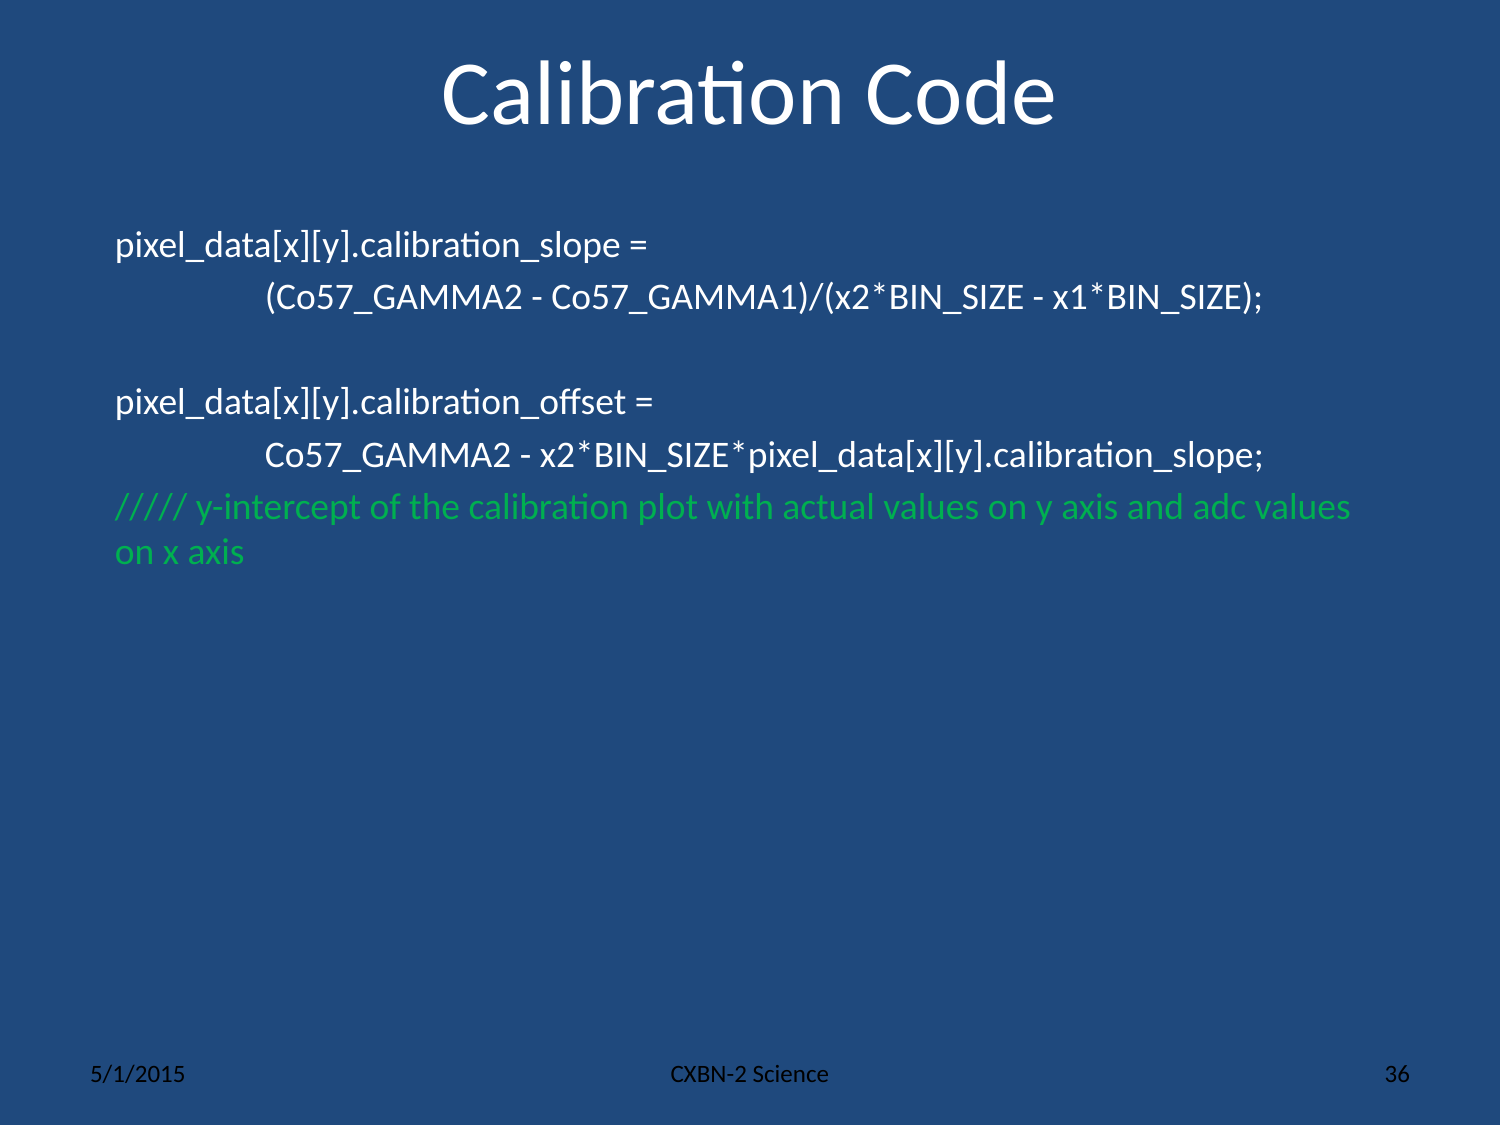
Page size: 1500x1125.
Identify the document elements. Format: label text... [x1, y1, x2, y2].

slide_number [75, 1042, 425, 1103]
list pixel_data[x][y].calibration_slope = (Co57_GAMMA2 - Co57_GAMMA1)/(x2*BIN_SIZE - x1*BIN_SIZE); pixel_data[x][y].calibration_offset = Co57_GAMMA2 - x2*BIN_SIZE*pixel_data[x][y].calibration_slope; ///// y-intercept of the calibration plot with actual values on y axis and adc values on x axis [99, 212, 1400, 925]
slide_number 36 [1074, 1042, 1425, 1103]
footer CXBN-2 Science [512, 1042, 988, 1103]
title Calibration Code [99, 24, 1400, 150]
